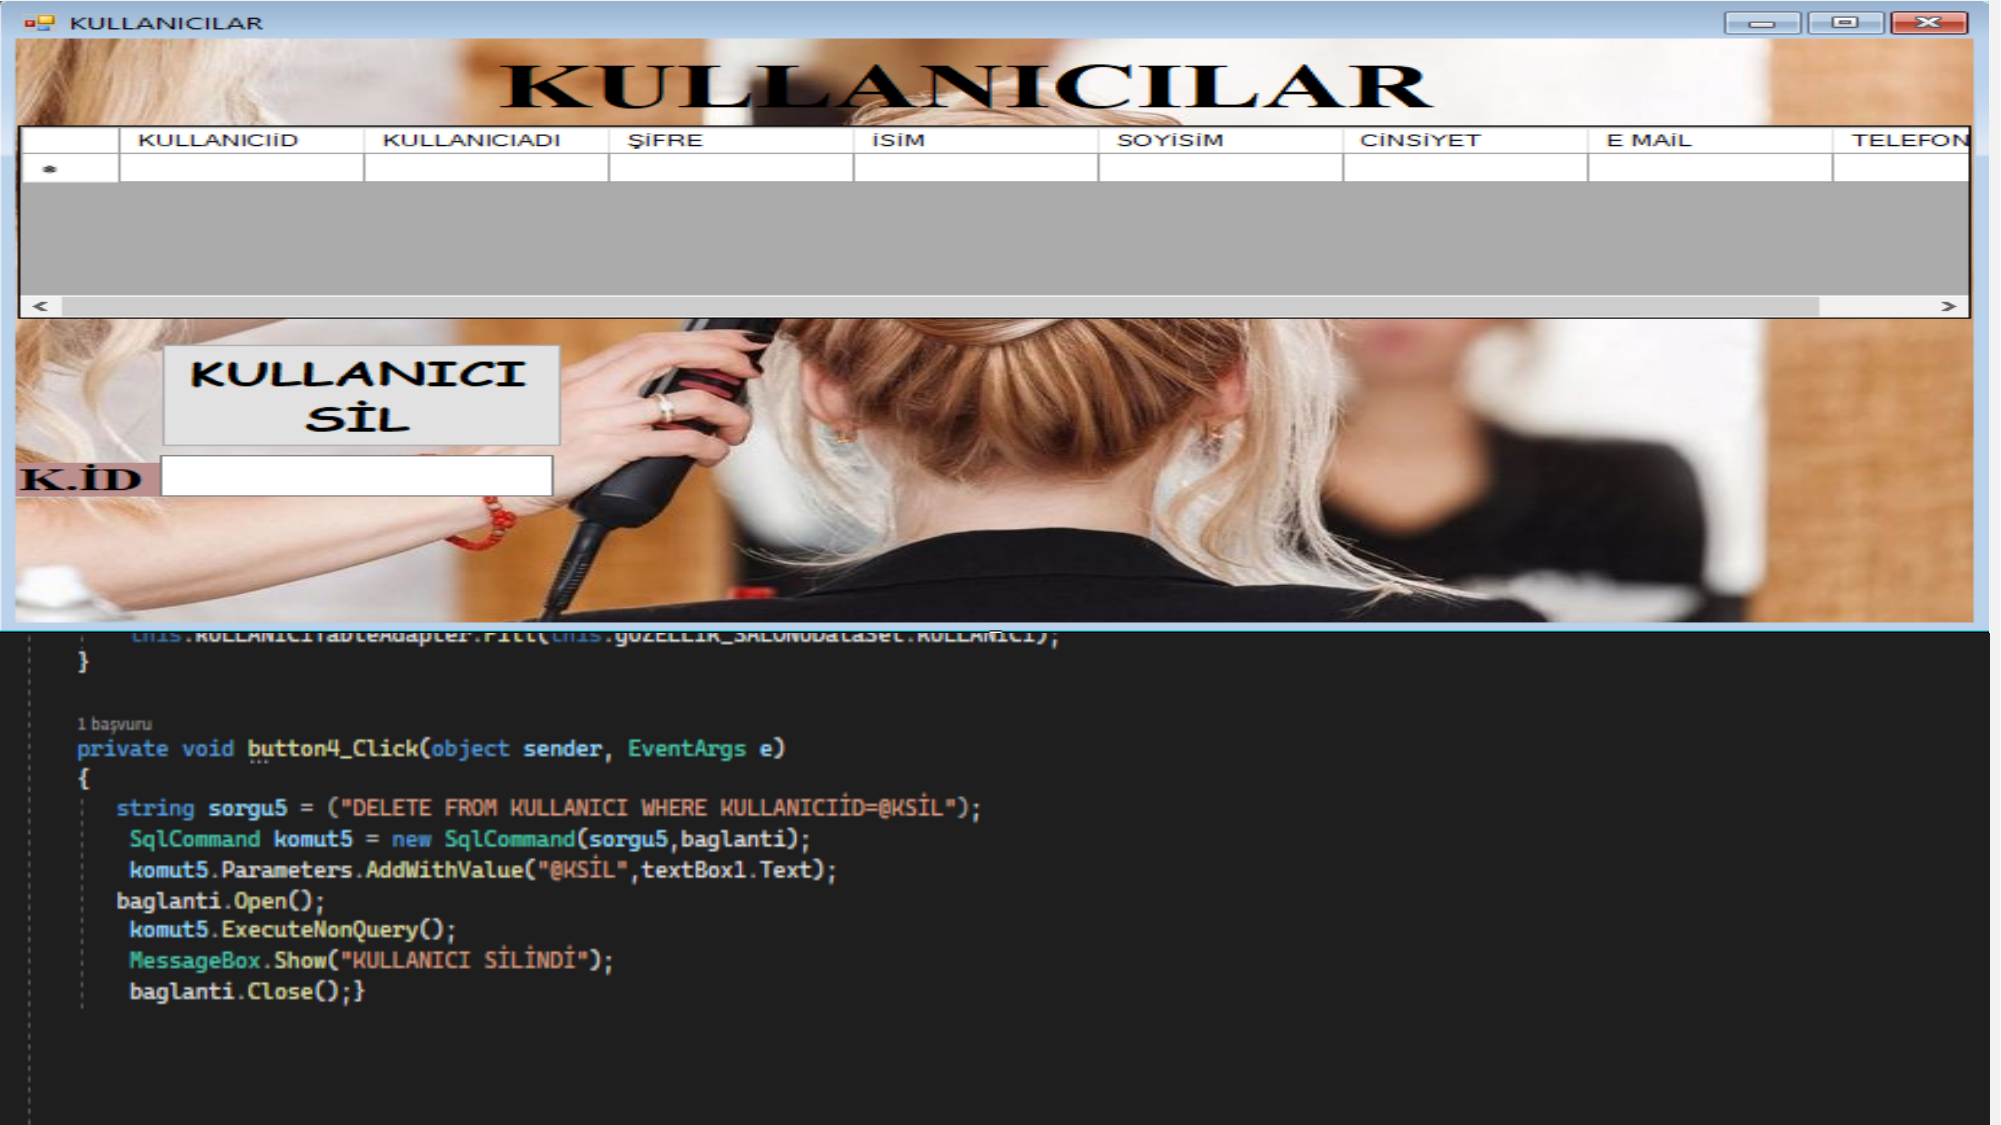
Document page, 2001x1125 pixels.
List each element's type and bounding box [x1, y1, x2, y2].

list [0, 1, 1989, 633]
picture [0, 633, 1990, 1125]
